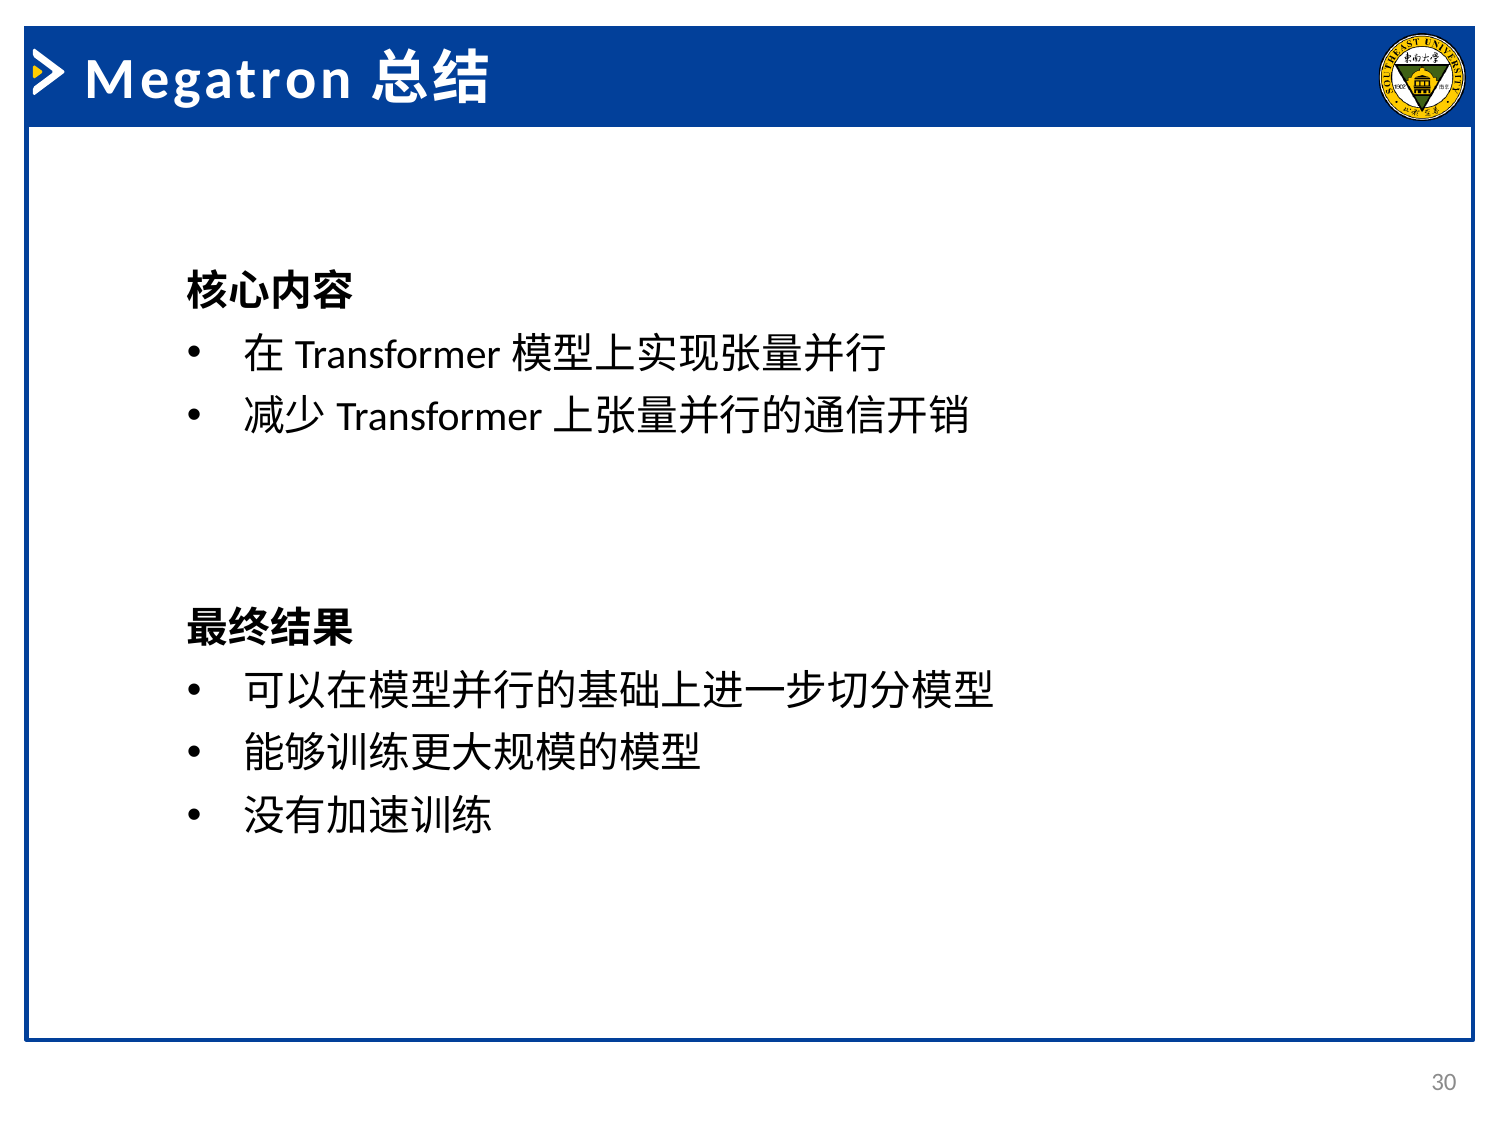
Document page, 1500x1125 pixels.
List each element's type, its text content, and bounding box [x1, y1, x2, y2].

picture [1378, 33, 1467, 121]
text_box 核心内容 在Transformer模型上实现张量并行 减少Transformer上张量并行的通信开销 [172, 244, 1353, 447]
text_box Megatron总结 [70, 32, 836, 118]
text_box 最终结果 可以在模型并行的基础上进一步切分模型 能够训练更大规模的模型 没有加速训练 [172, 581, 1353, 847]
slide_number 30 [1382, 1051, 1472, 1111]
